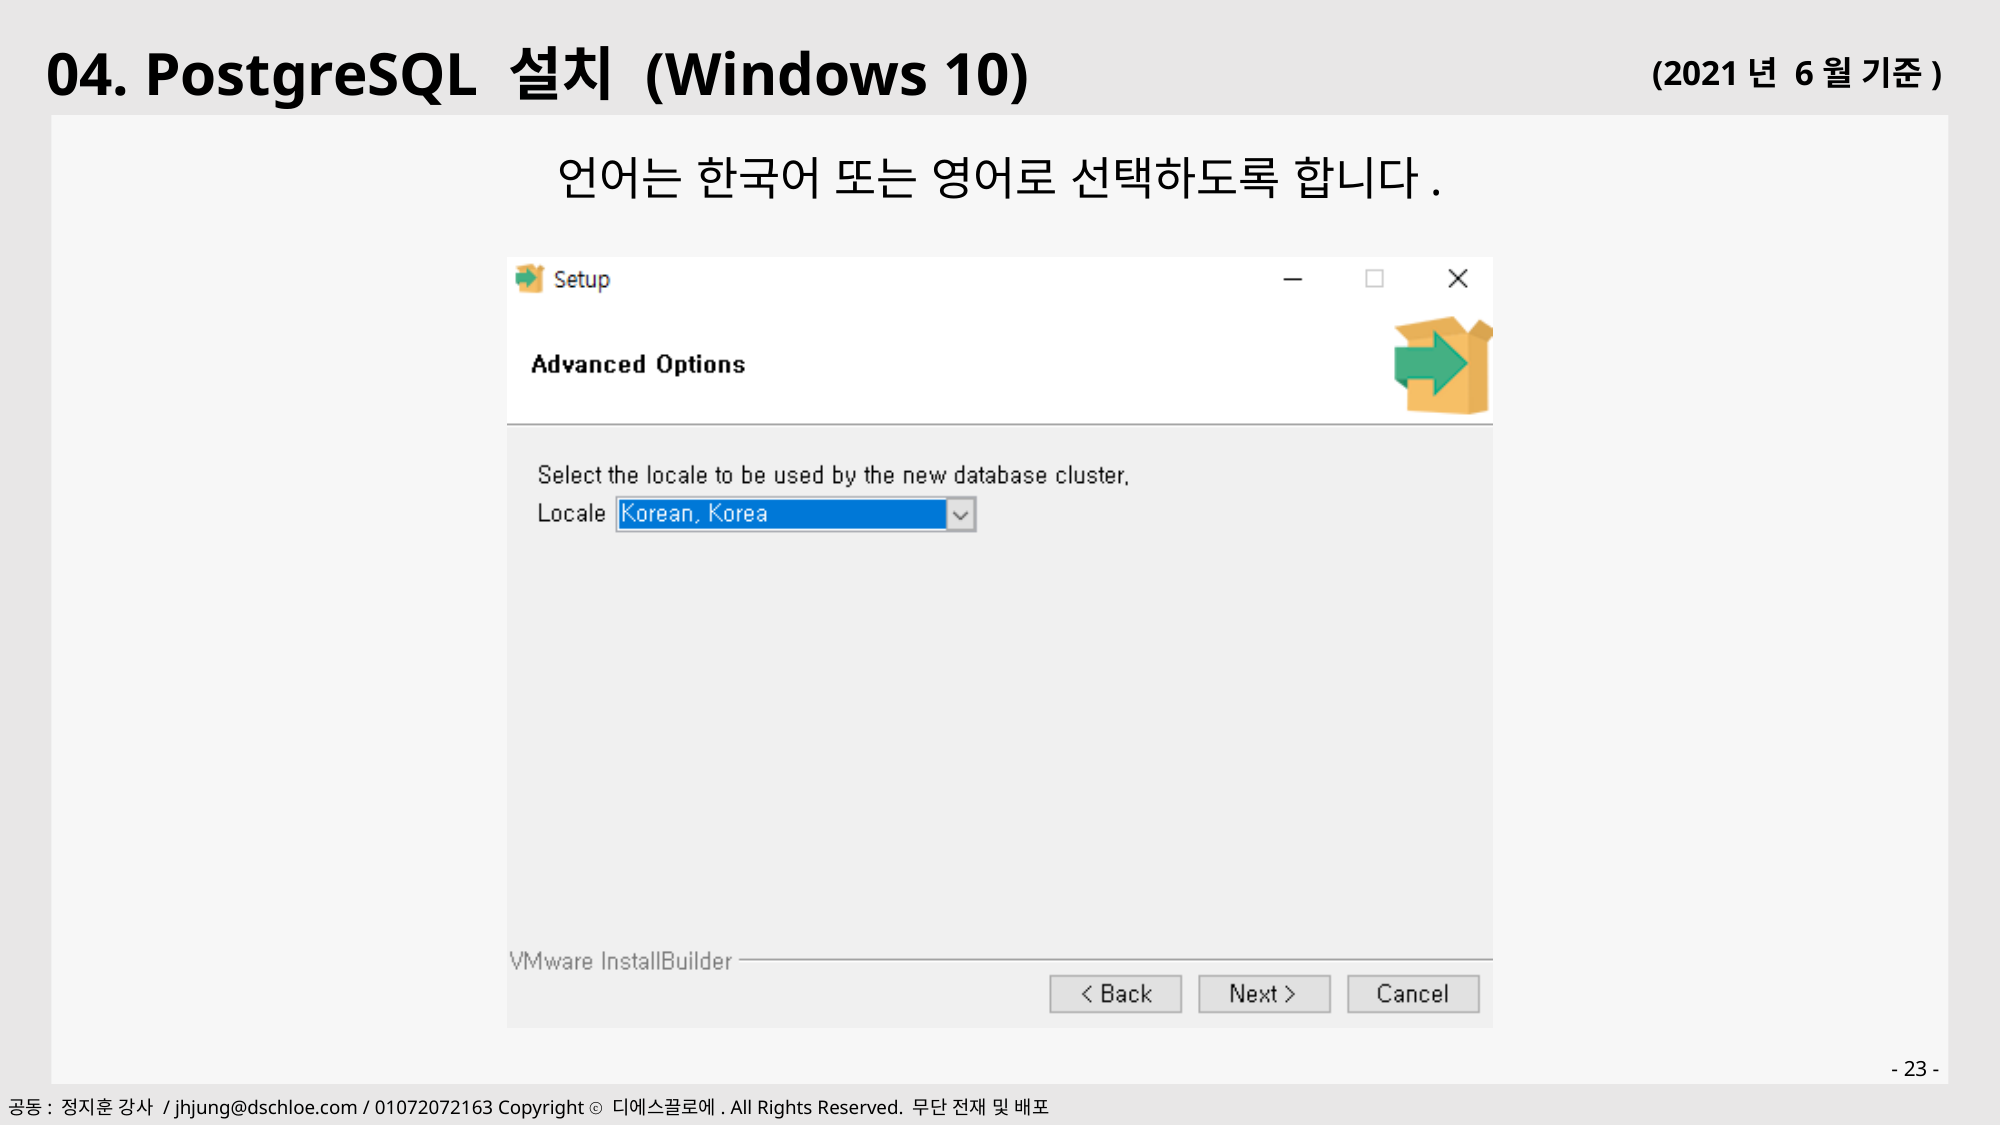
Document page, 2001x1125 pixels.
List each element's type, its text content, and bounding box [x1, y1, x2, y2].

text_box 04. PostgreSQL 설치 (Windows 10) [31, 30, 1045, 115]
text_box 언어는 한국어 또는 영어로 선택하도록 합니다. [542, 142, 1458, 213]
slide_number - 23 - [1504, 1039, 1955, 1100]
text_box (2021년 6월 기준) [1637, 45, 1957, 100]
picture [507, 257, 1493, 1028]
